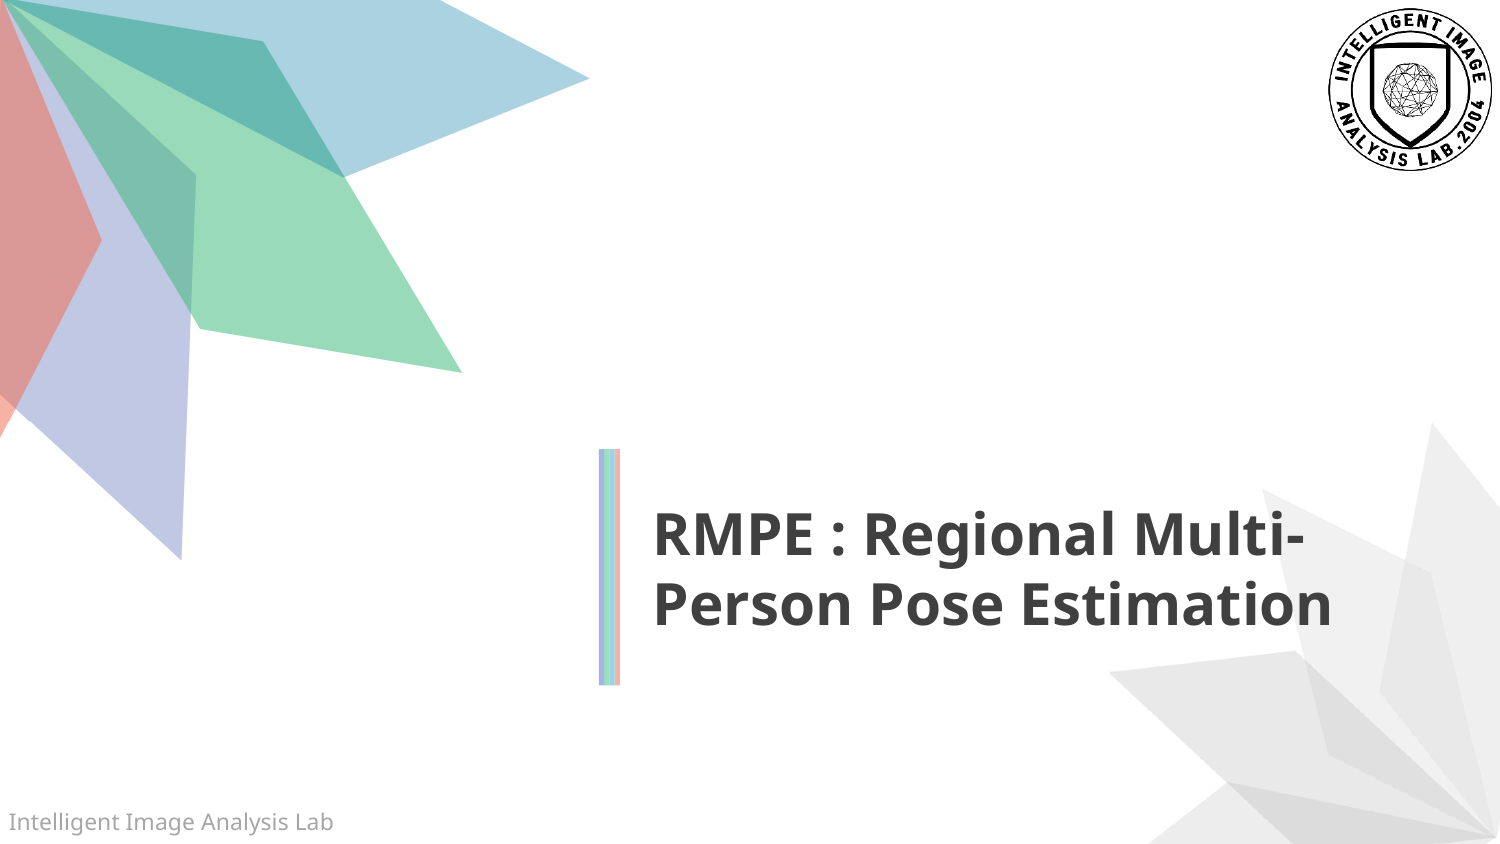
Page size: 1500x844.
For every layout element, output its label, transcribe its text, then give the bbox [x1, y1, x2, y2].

picture [0, 0, 1500, 844]
list RMPE : Regional Multi-Person Pose Estimation [637, 478, 1495, 656]
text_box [598, 448, 621, 686]
